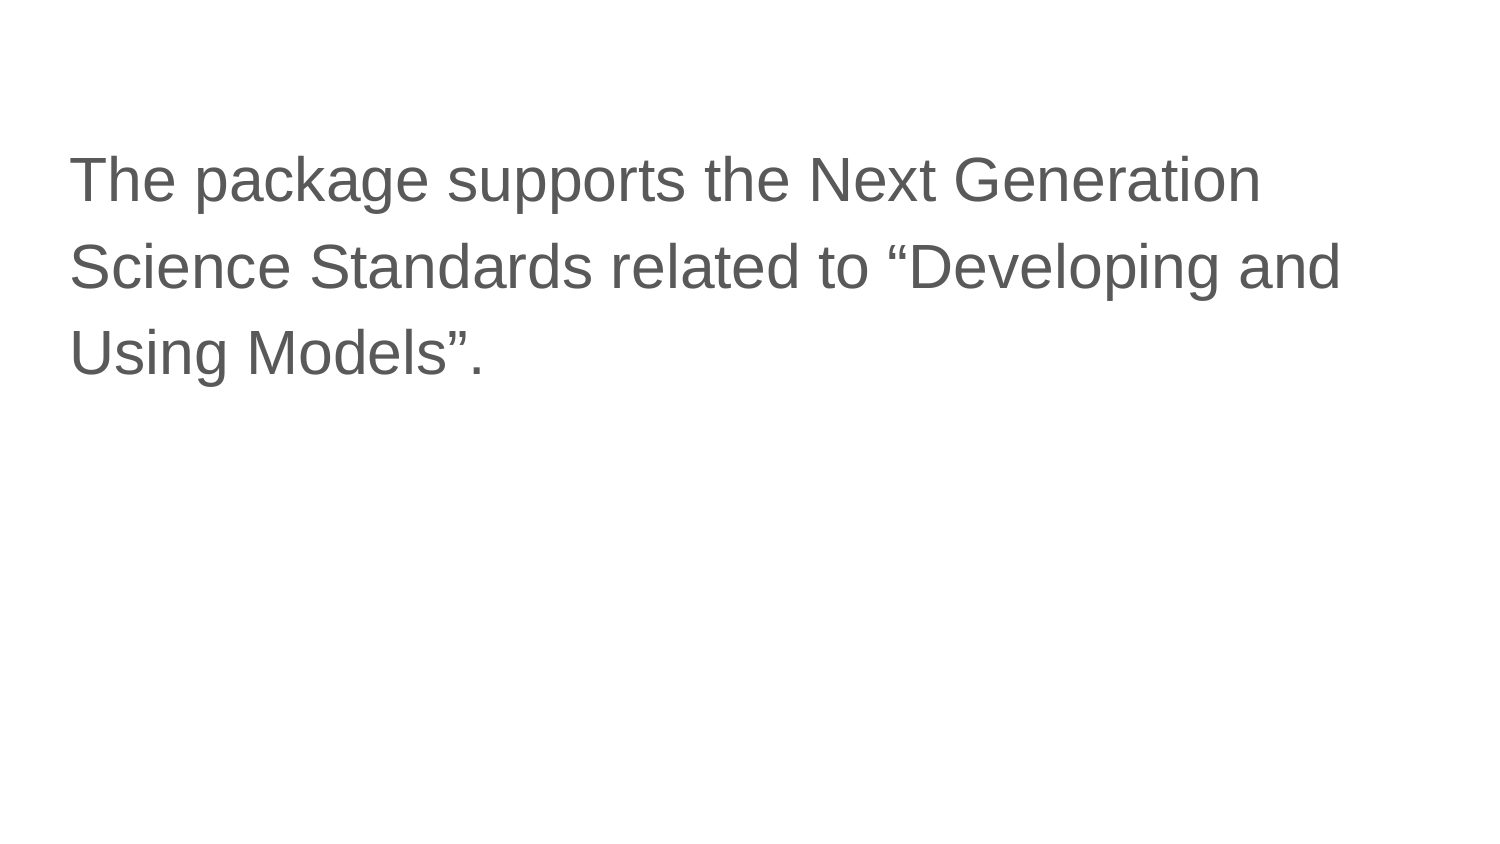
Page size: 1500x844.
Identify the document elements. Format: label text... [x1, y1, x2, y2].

list The package supports the Next Generation Science Standards related to “Developing and Using Models”. [54, 113, 1381, 722]
